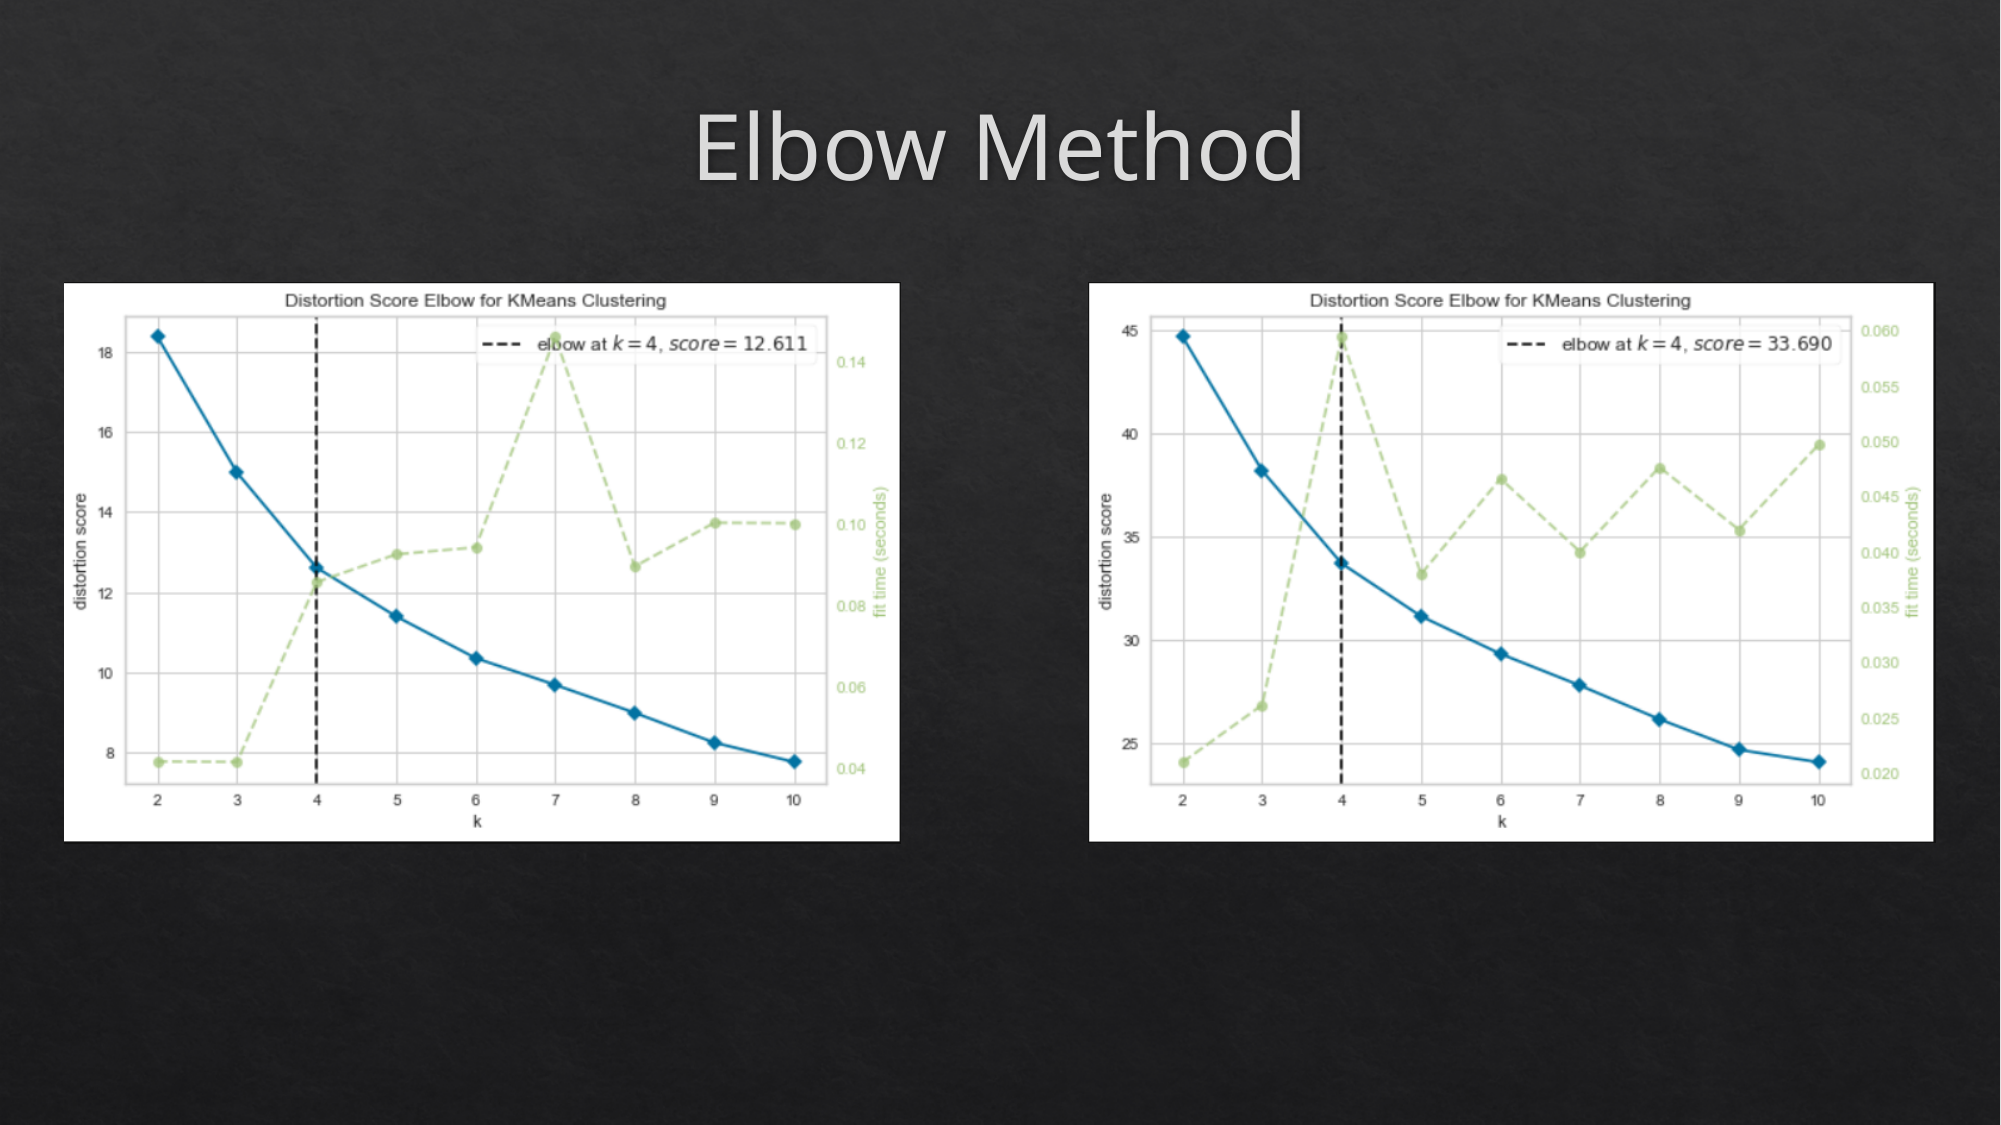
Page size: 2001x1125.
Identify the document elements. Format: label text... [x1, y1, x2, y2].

text_box Elbow Method [221, 77, 1779, 207]
picture [1088, 282, 1936, 843]
picture [64, 282, 901, 844]
